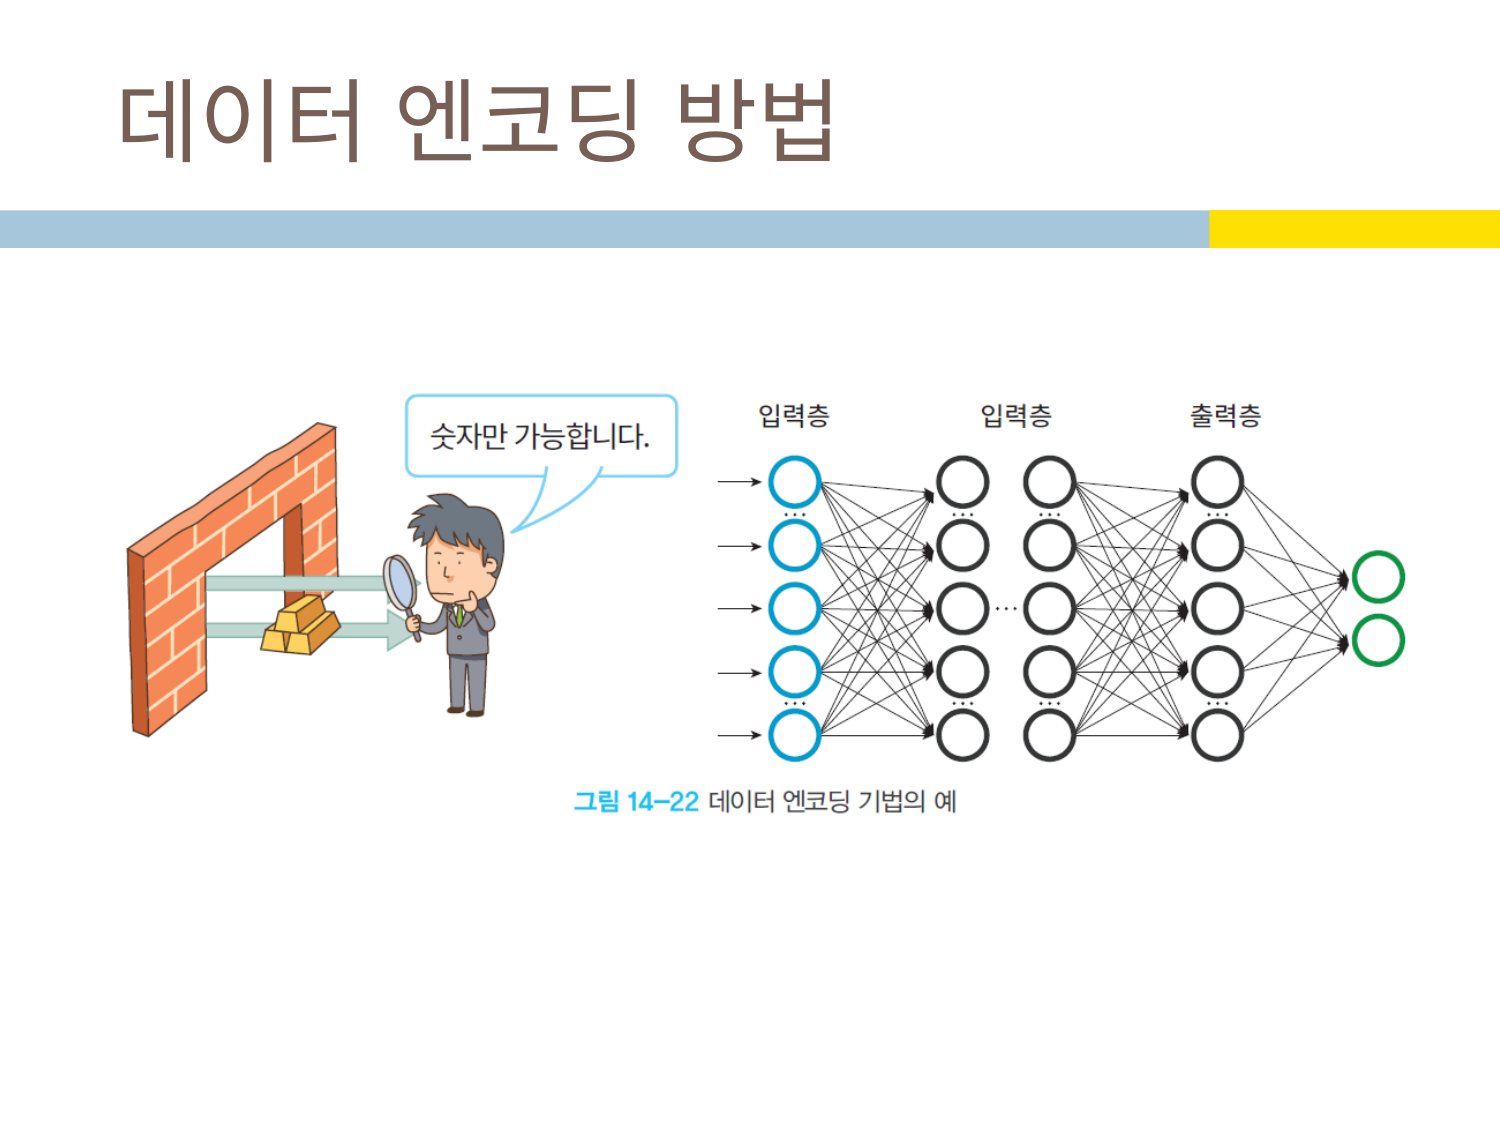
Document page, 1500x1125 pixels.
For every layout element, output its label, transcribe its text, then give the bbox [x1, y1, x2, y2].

title 데이터 엔코딩 방법 [100, 37, 1438, 200]
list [94, 337, 1433, 831]
